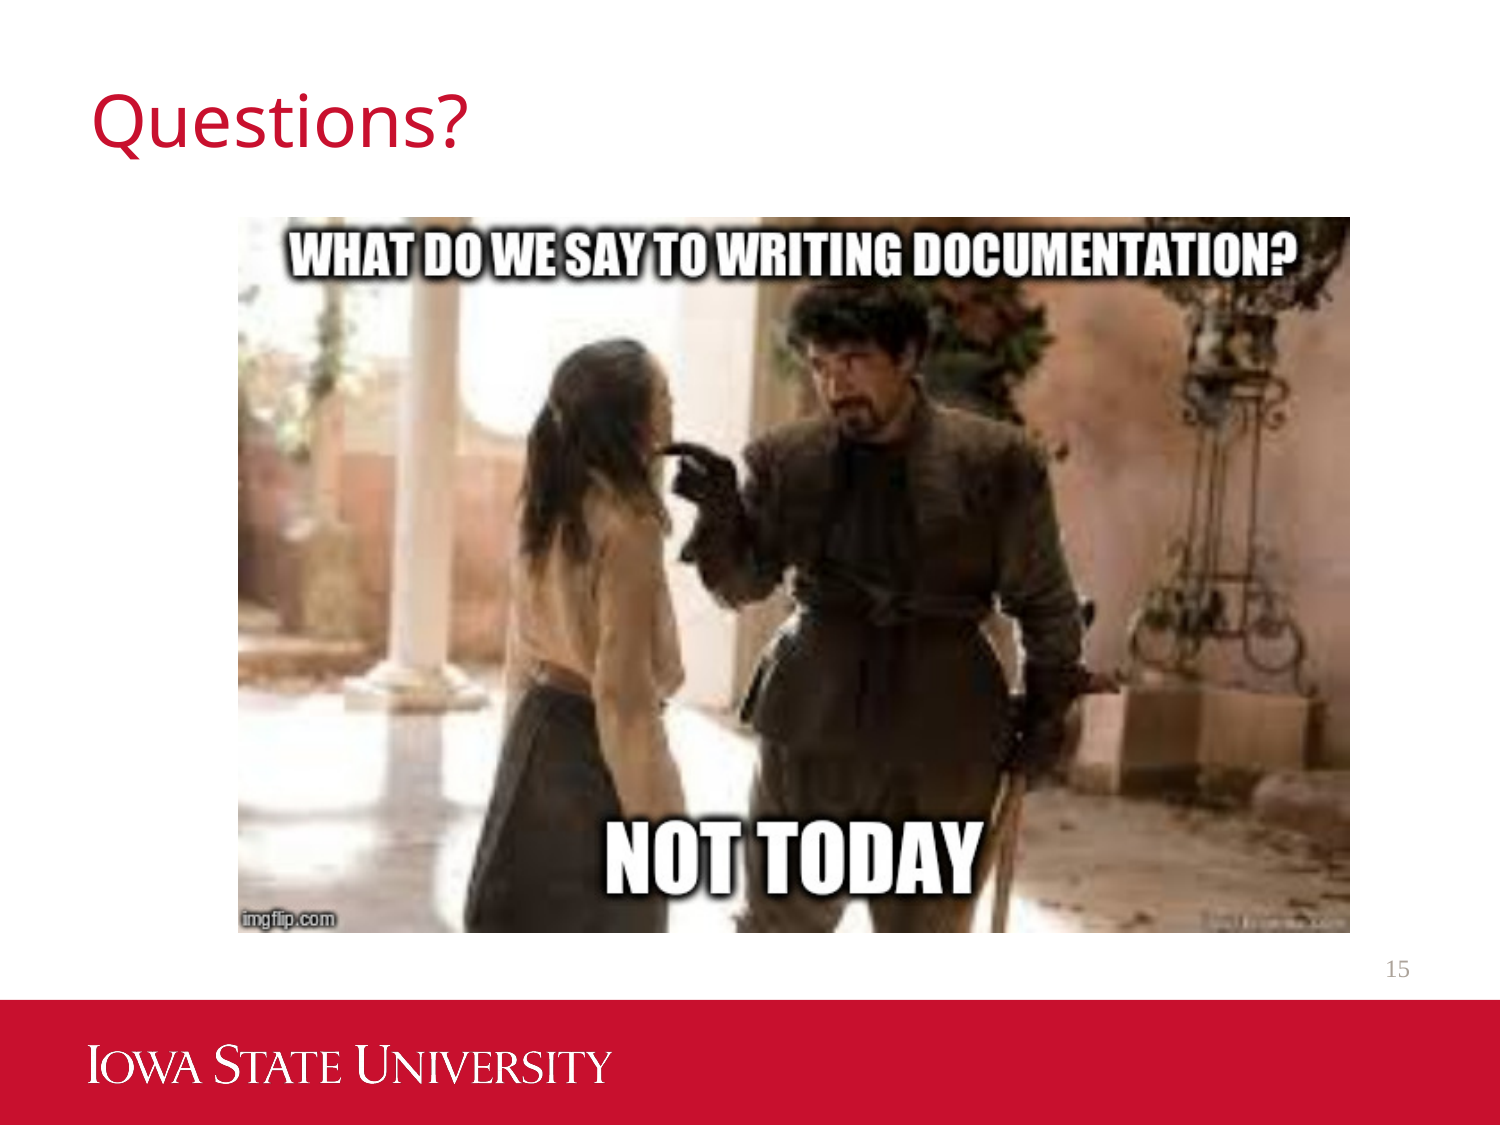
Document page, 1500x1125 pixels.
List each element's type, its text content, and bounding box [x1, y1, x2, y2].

slide_number 15 [1074, 937, 1425, 998]
picture [87, 1044, 613, 1088]
title Questions? [74, 24, 1351, 213]
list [238, 217, 1351, 933]
